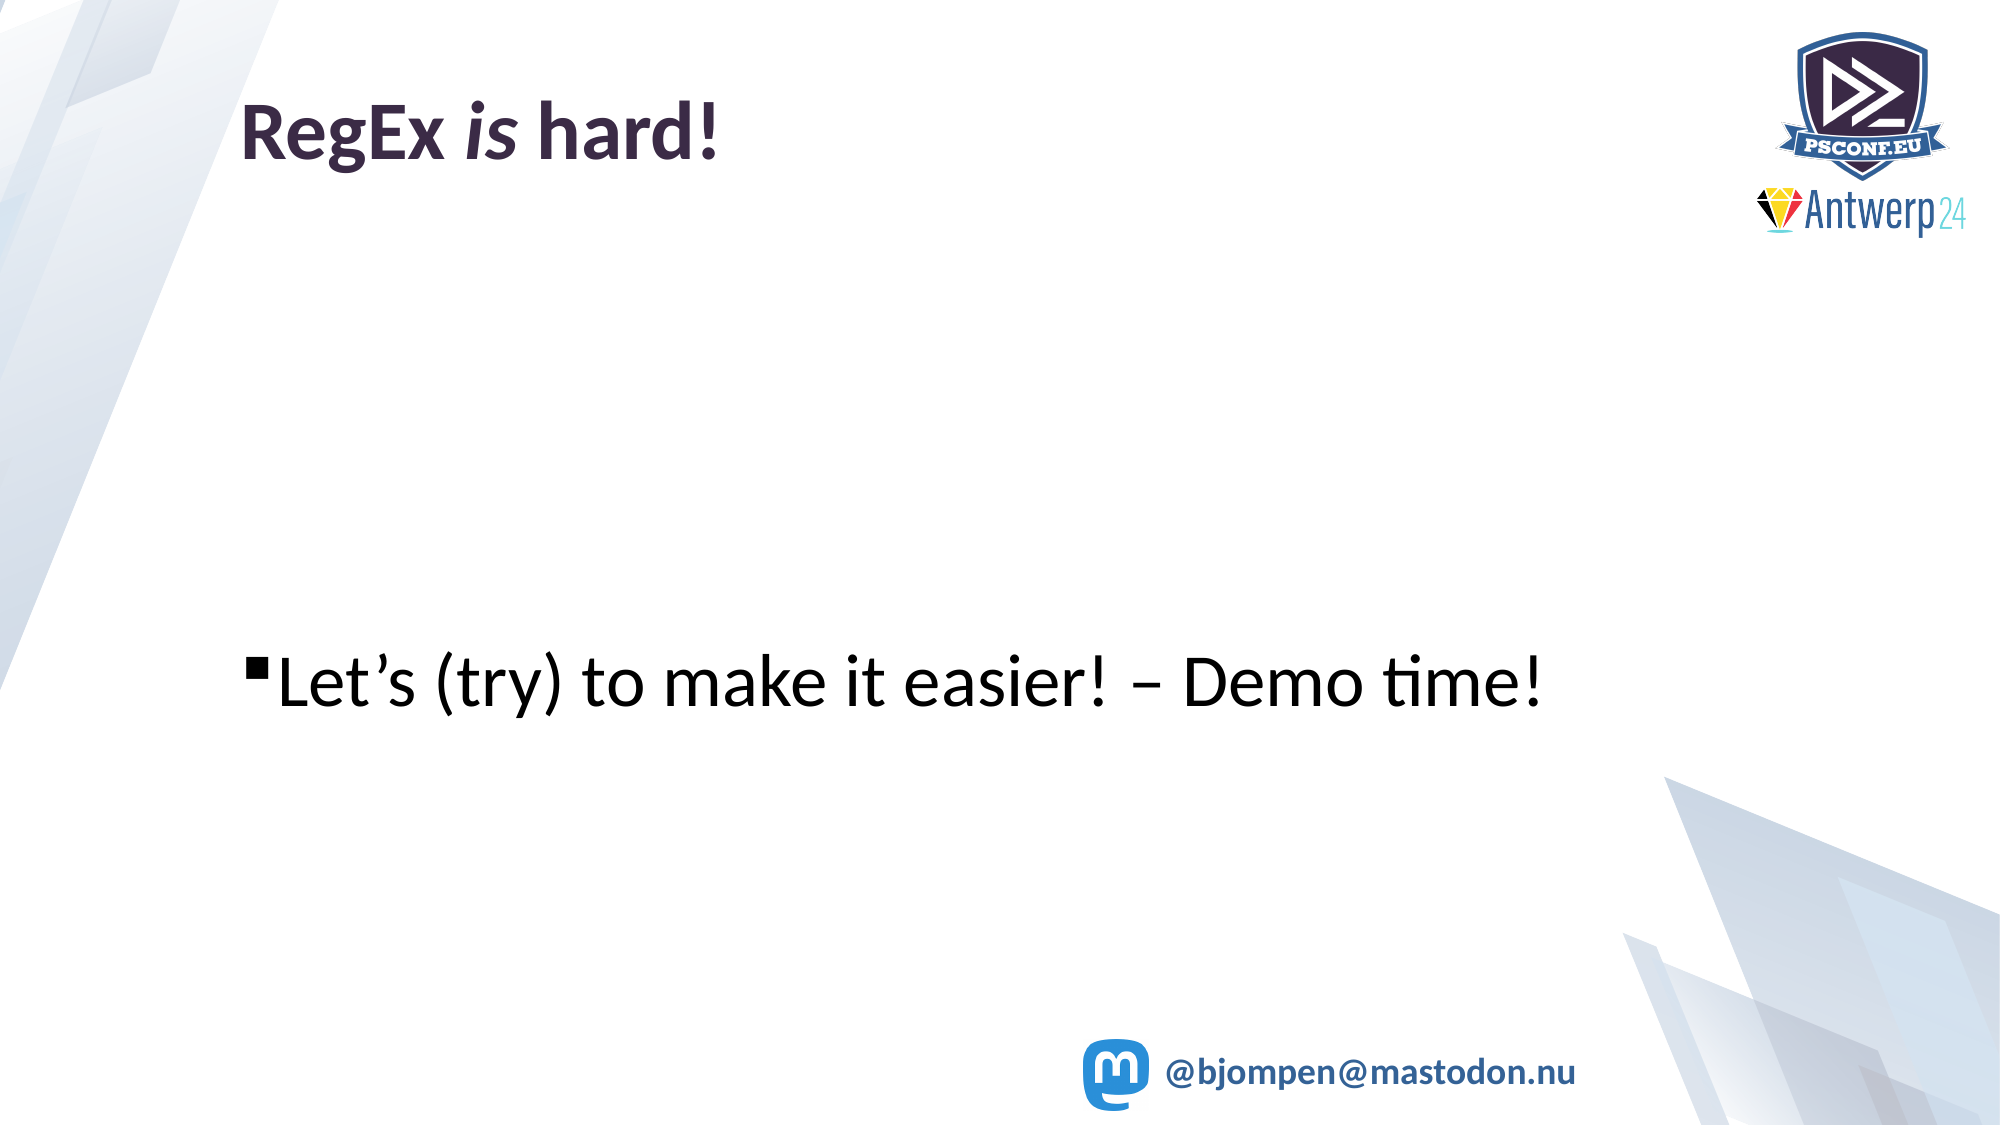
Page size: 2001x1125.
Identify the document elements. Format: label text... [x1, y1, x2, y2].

picture [0, 0, 2000, 1125]
title RegEx is hard! [225, 48, 1849, 218]
list Let’s (try) to make it easier! – Demo time! [225, 380, 1821, 985]
